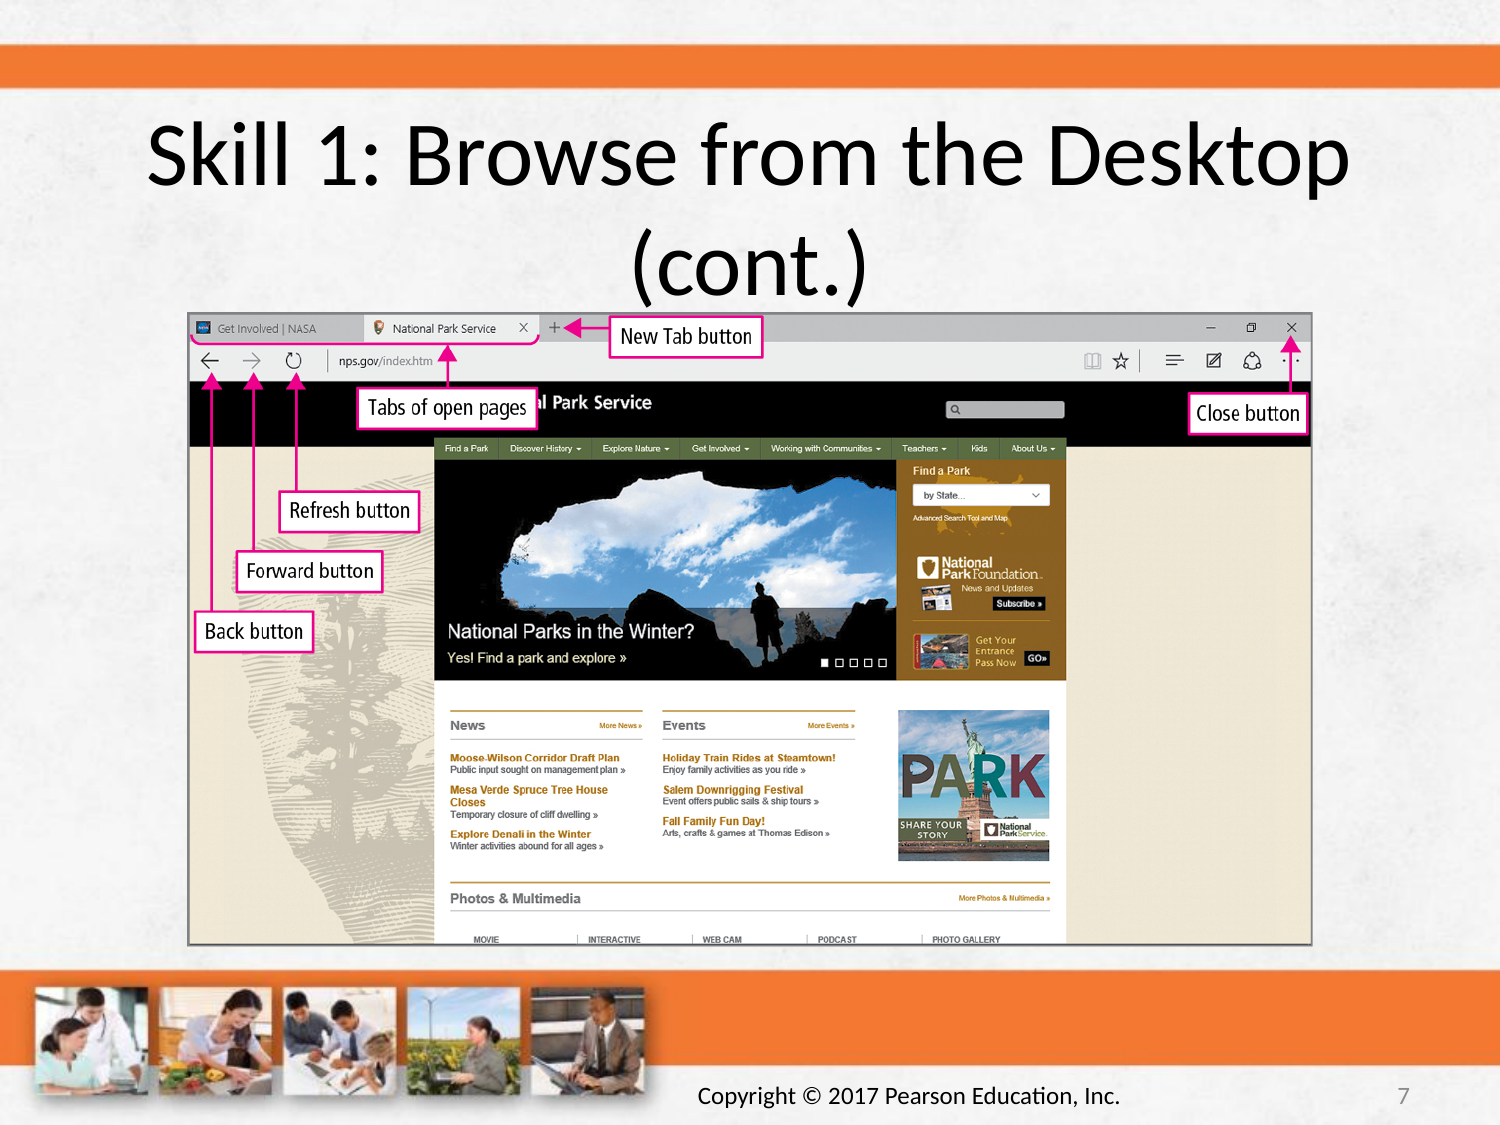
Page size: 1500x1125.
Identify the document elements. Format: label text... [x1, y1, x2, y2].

slide_number 7 [1074, 1065, 1425, 1125]
footer Copyright © 2017 Pearson Education, Inc. [650, 1050, 1175, 1110]
title Skill 1: Browse from the Desktop (cont.) [99, 116, 1401, 292]
picture [0, 0, 1500, 1125]
